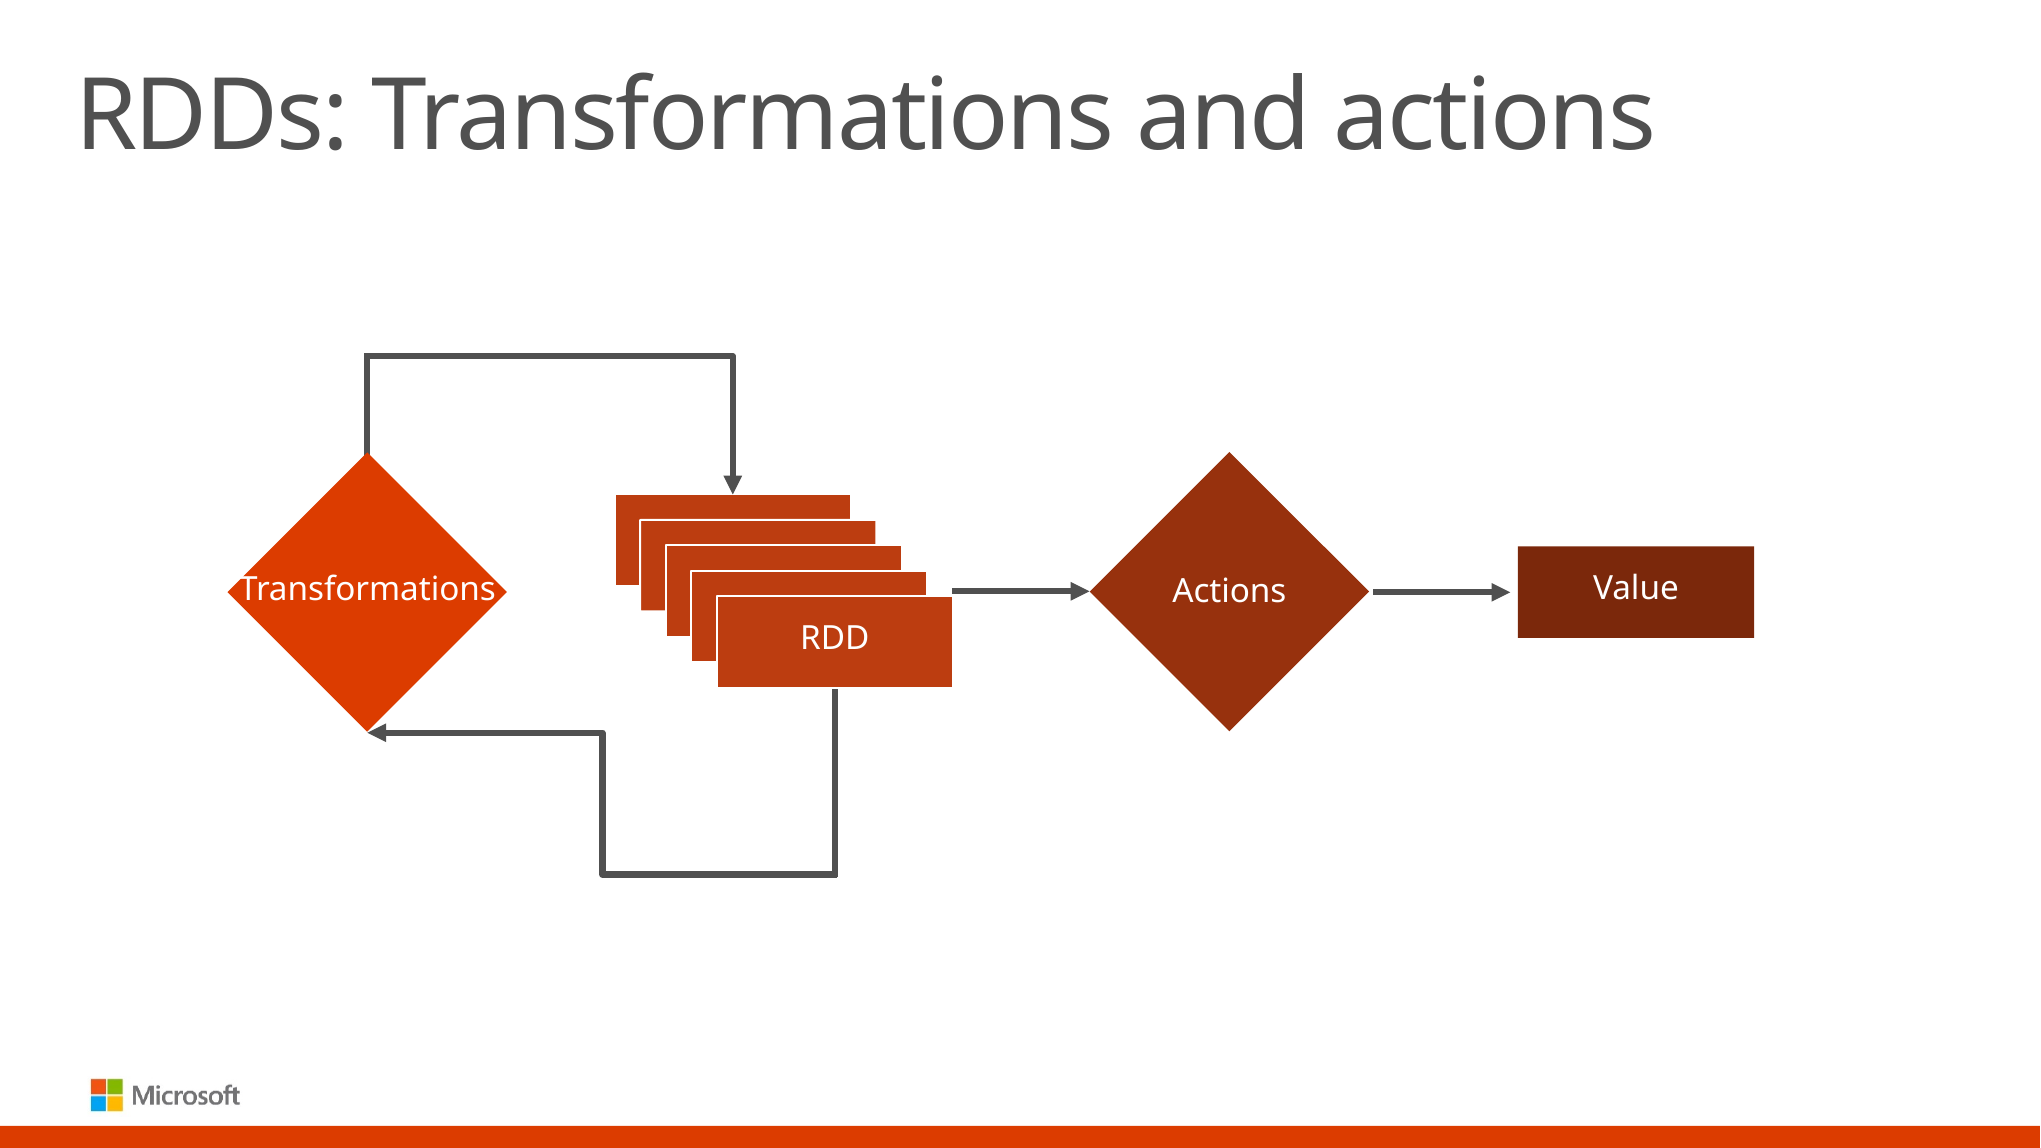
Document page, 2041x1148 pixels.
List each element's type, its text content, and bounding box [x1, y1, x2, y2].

text_box [1089, 451, 1370, 732]
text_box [614, 494, 954, 689]
text_box [250, 616, 484, 733]
text_box Value [1517, 546, 1755, 639]
text_box [254, 452, 480, 564]
picture [87, 1076, 245, 1117]
text_box Transformations [227, 564, 508, 616]
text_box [367, 355, 733, 495]
text_box Actions [1153, 566, 1306, 618]
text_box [367, 732, 838, 875]
title RDDs: Transformations and actions [0, 47, 1995, 204]
